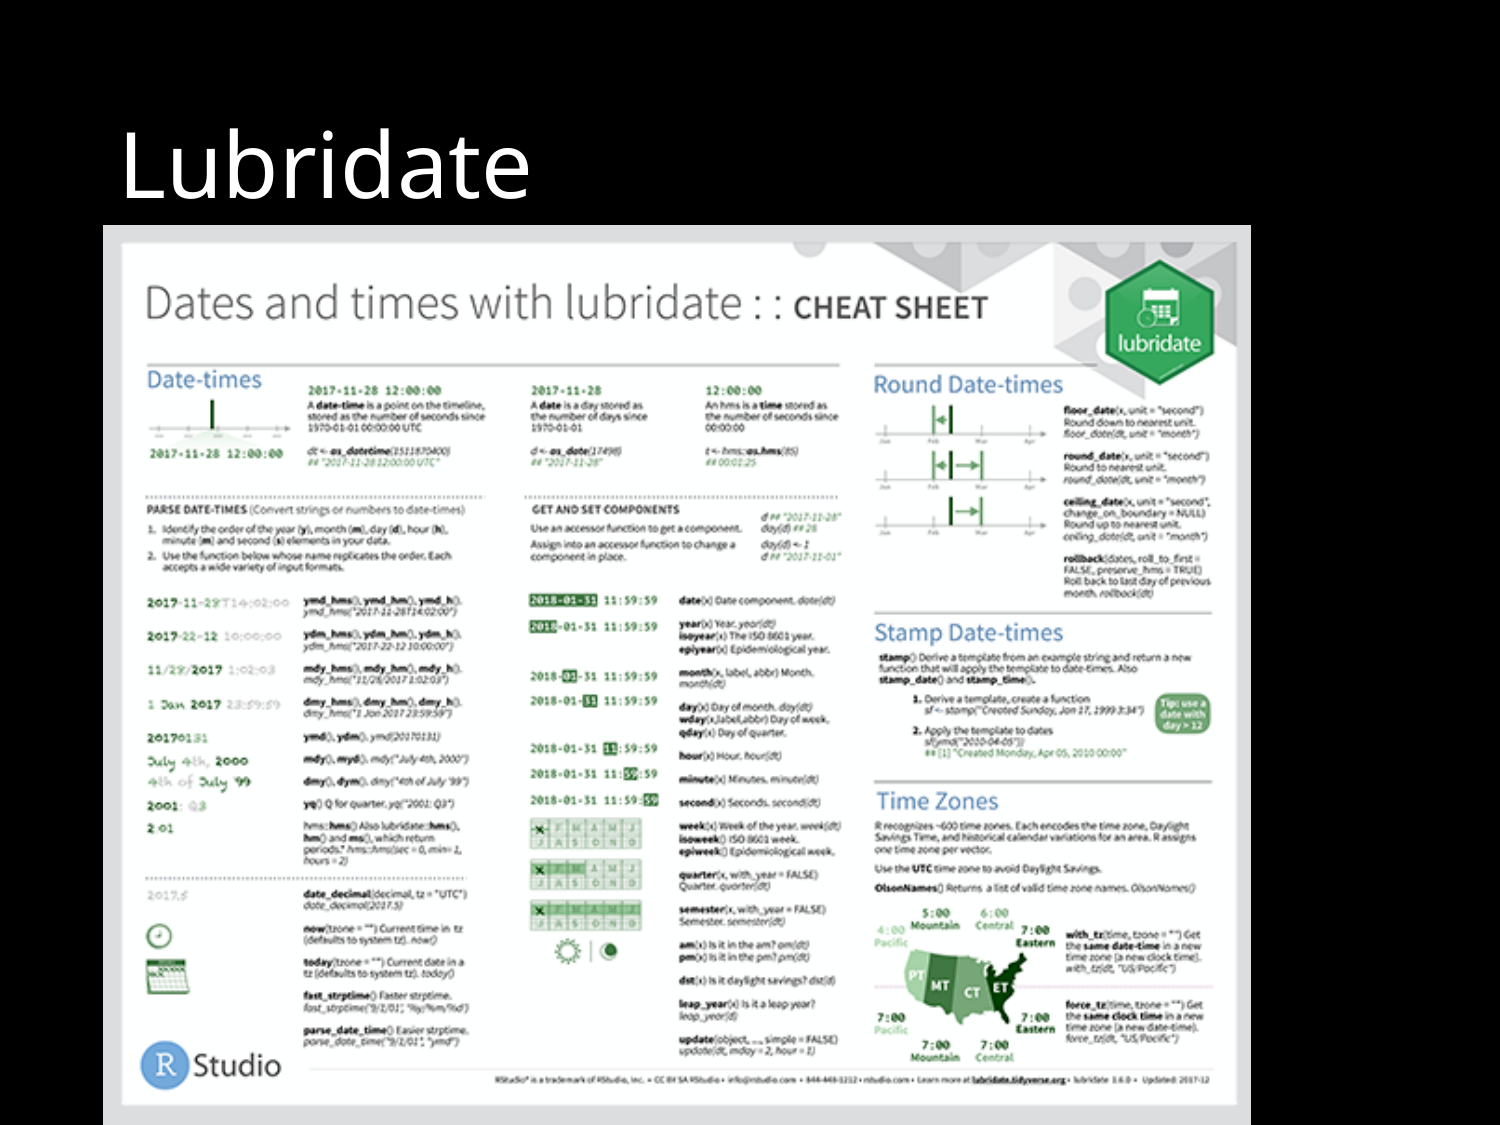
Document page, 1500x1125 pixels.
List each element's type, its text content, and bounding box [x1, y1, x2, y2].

picture [103, 224, 1251, 1125]
title Lubridate [103, 59, 1397, 278]
